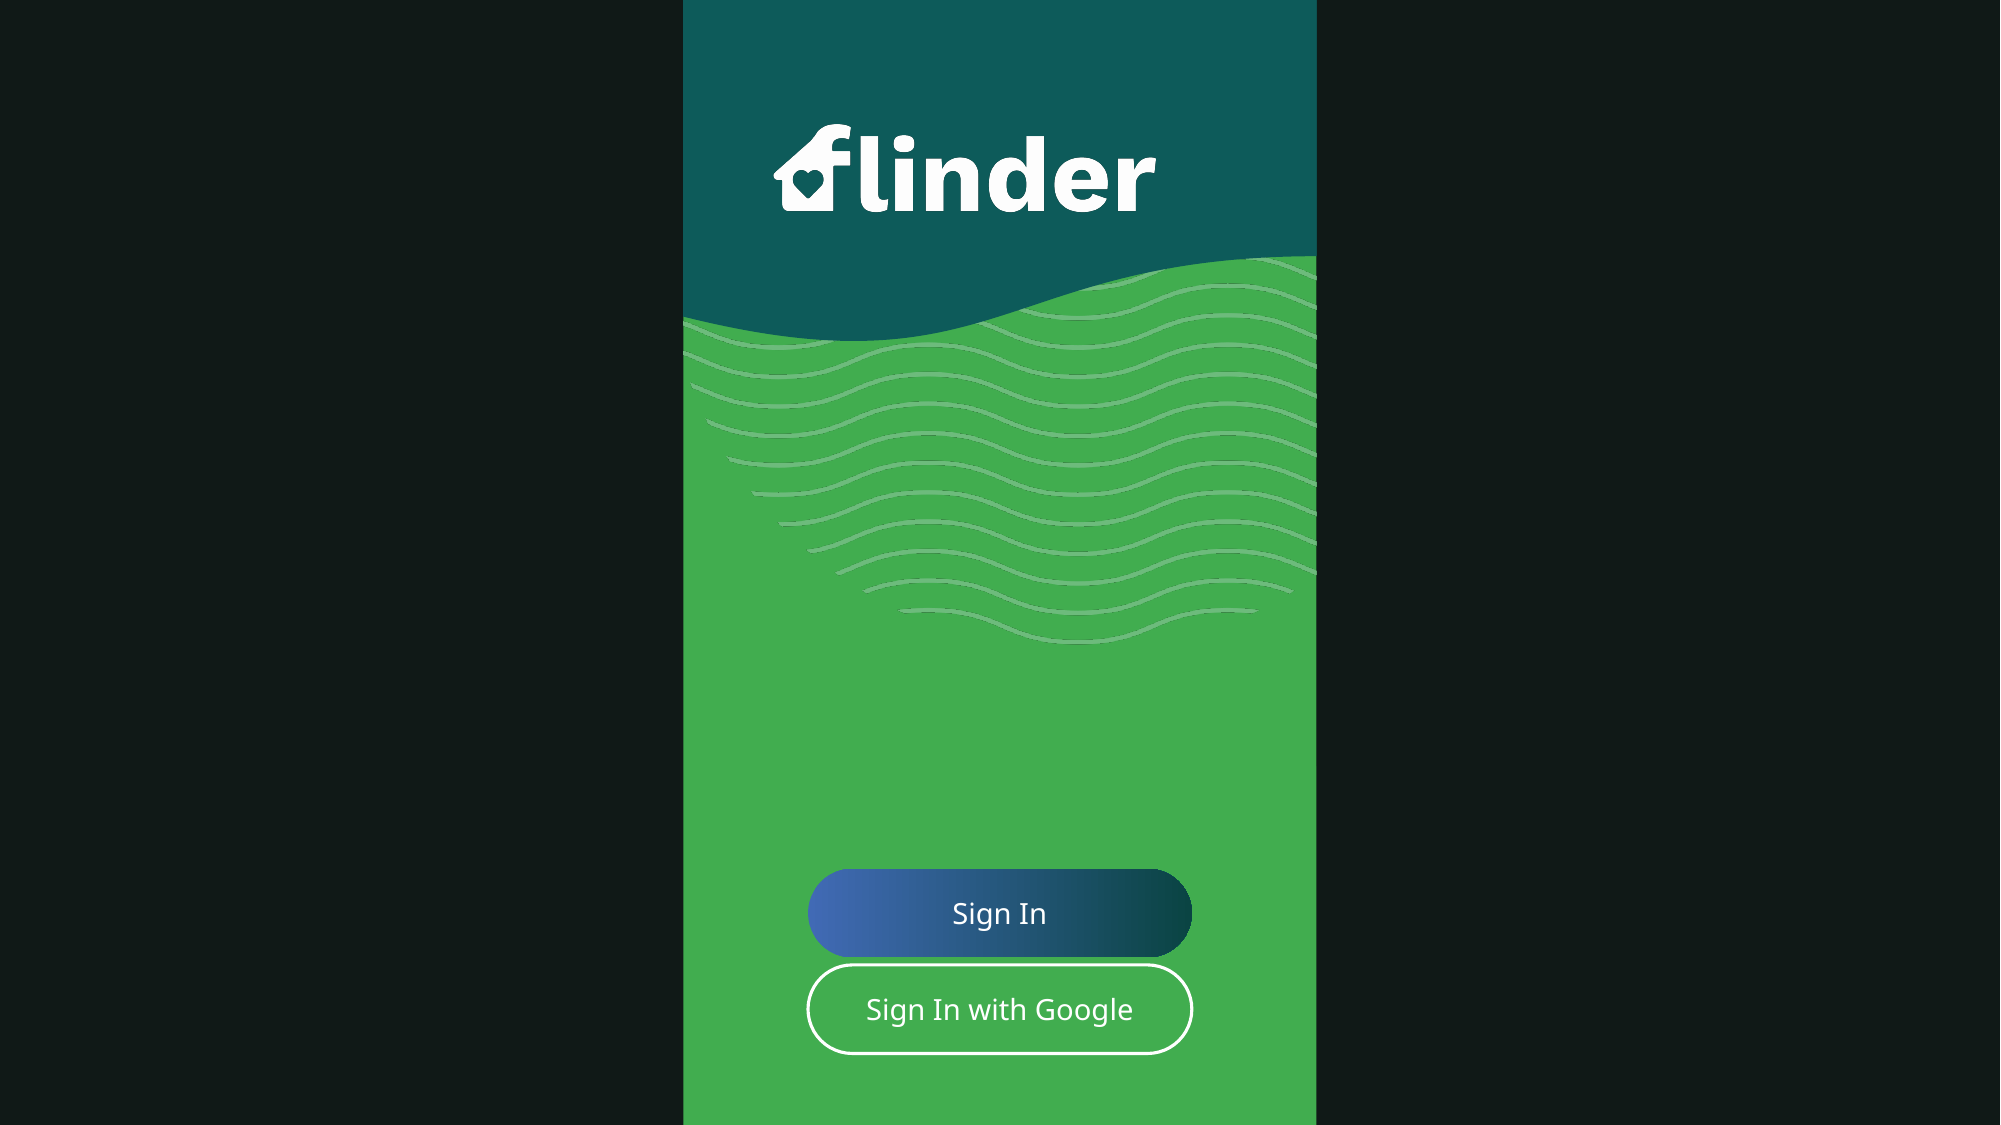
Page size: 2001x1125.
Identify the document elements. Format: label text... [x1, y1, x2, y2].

text_box Sign In with Google [806, 963, 1193, 1055]
picture [527, 0, 1633, 789]
text_box Sign In [806, 867, 1193, 959]
